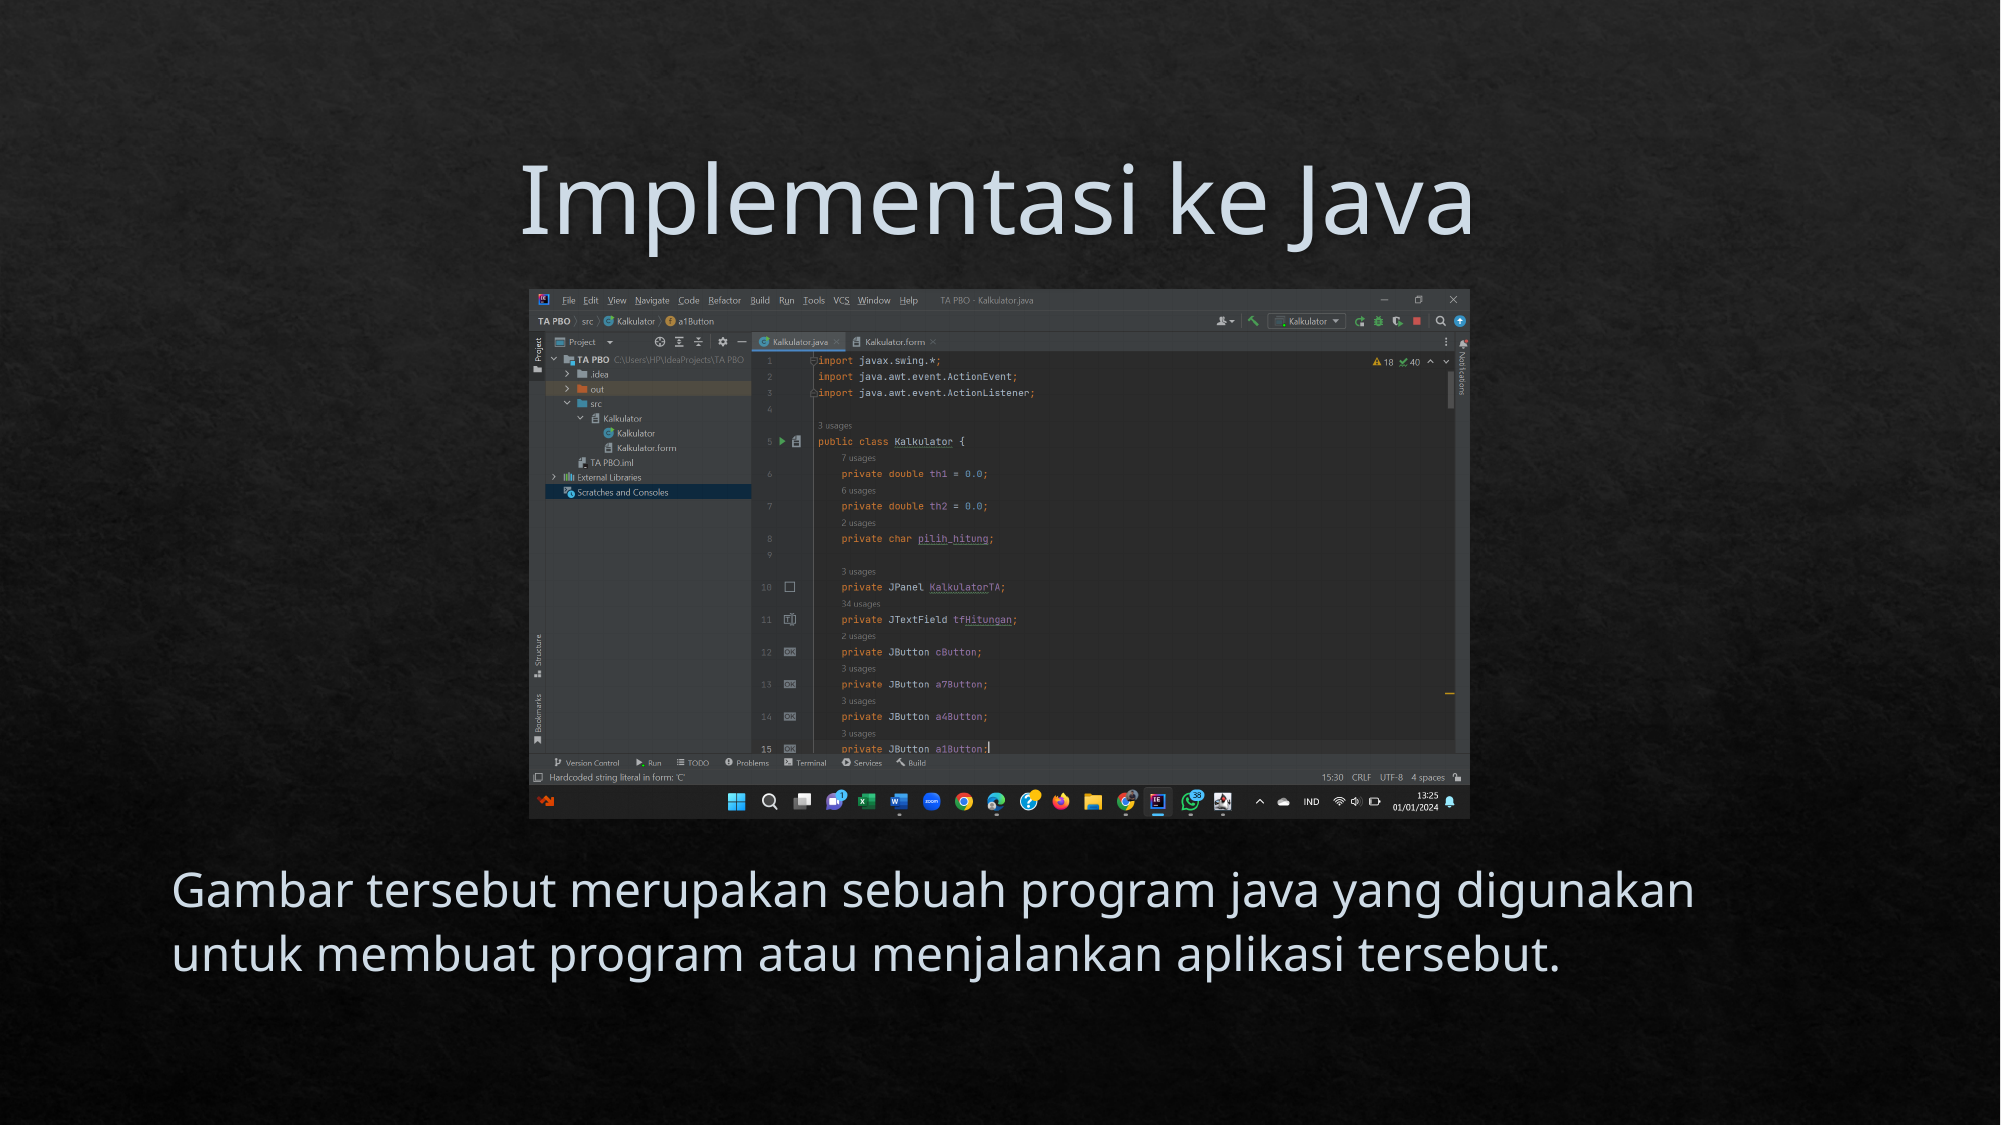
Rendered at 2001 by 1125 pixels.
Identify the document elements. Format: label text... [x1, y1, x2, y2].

list Gambar tersebut merupakan sebuah program java yang digunakan untuk membuat program atau menjalankan aplikasi tersebut. [149, 846, 1849, 1080]
picture [528, 289, 1470, 819]
title Implementasi ke Java [149, 99, 1849, 307]
